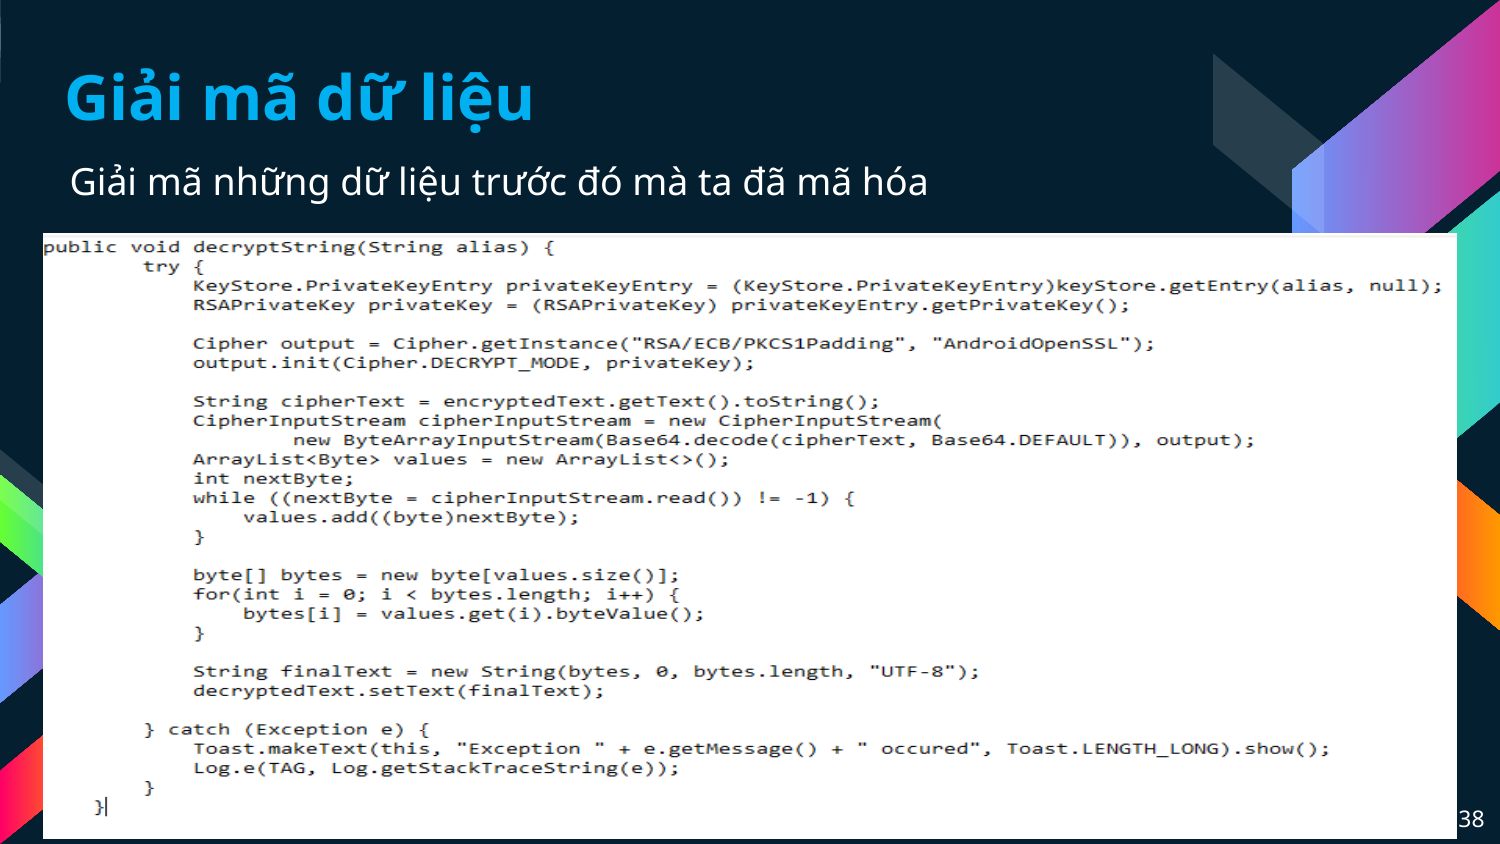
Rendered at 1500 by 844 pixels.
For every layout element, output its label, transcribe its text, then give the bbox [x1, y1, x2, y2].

list Giải mã những dữ liệu trước đó mà ta đã mã hóa [54, 142, 1248, 232]
slide_number 138 [1458, 789, 1500, 844]
picture [43, 233, 1457, 840]
title Giải mã dữ liệu [49, 78, 1029, 183]
